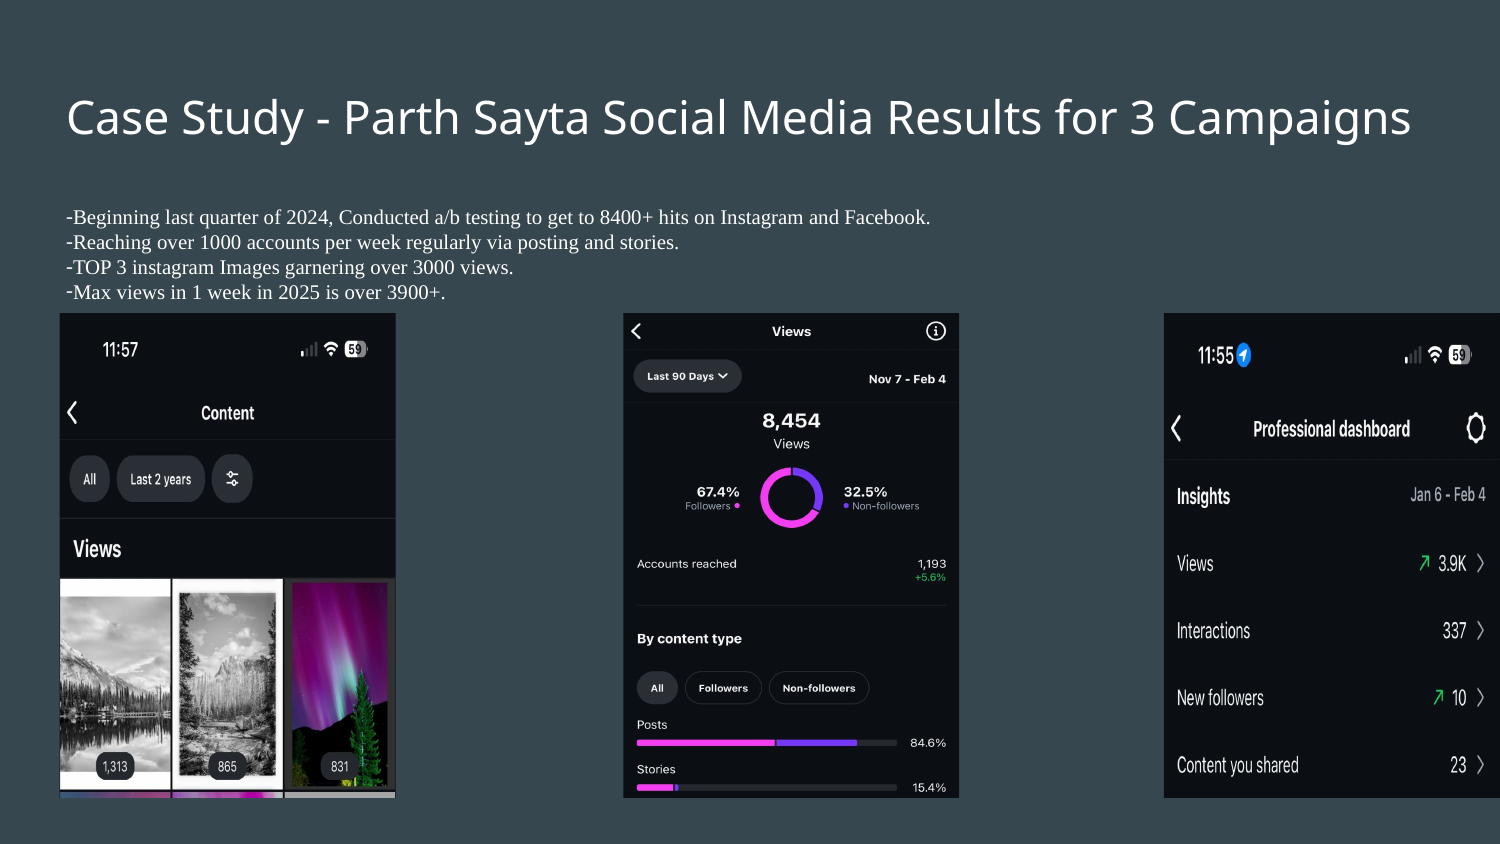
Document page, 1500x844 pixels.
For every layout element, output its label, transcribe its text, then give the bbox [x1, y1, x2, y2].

picture [622, 312, 960, 798]
list Beginning last quarter of 2024, Conducted a/b testing to get to 8400+ hits on Instagram and Facebook. Reaching over 1000 accounts per week regularly via posting and stories. TOP 3 instagram Images garnering over 3000 views. Max views in 1 week in 2025 is over 3900+. [51, 189, 1449, 750]
picture [59, 313, 396, 798]
picture [1163, 312, 1500, 798]
title Case Study - Parth Sayta Social Media Results for 3 Campaigns [51, 72, 1449, 167]
